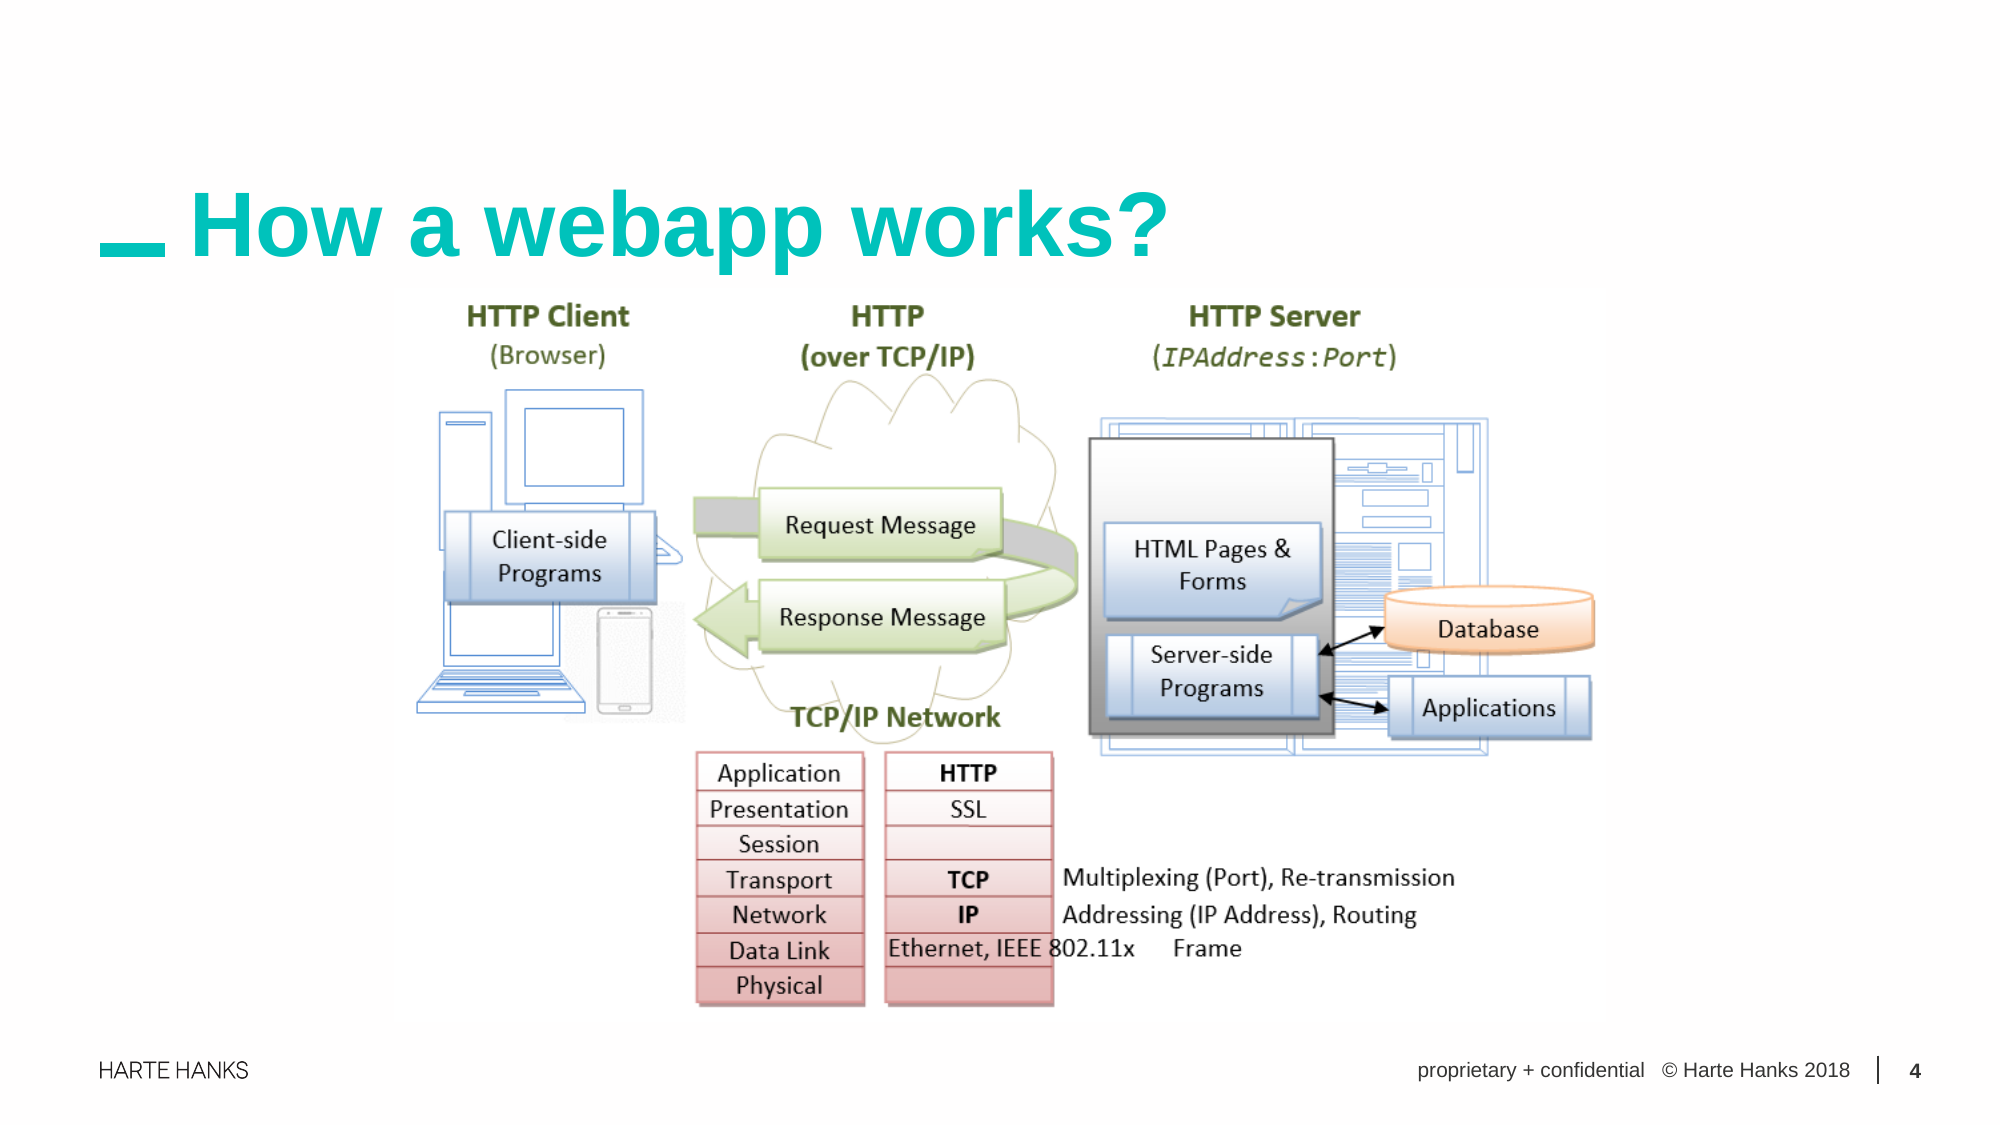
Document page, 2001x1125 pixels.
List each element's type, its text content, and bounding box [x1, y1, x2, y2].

text_box How a webapp works? [189, 165, 1159, 316]
picture [100, 1061, 248, 1079]
picture [393, 288, 1606, 1022]
